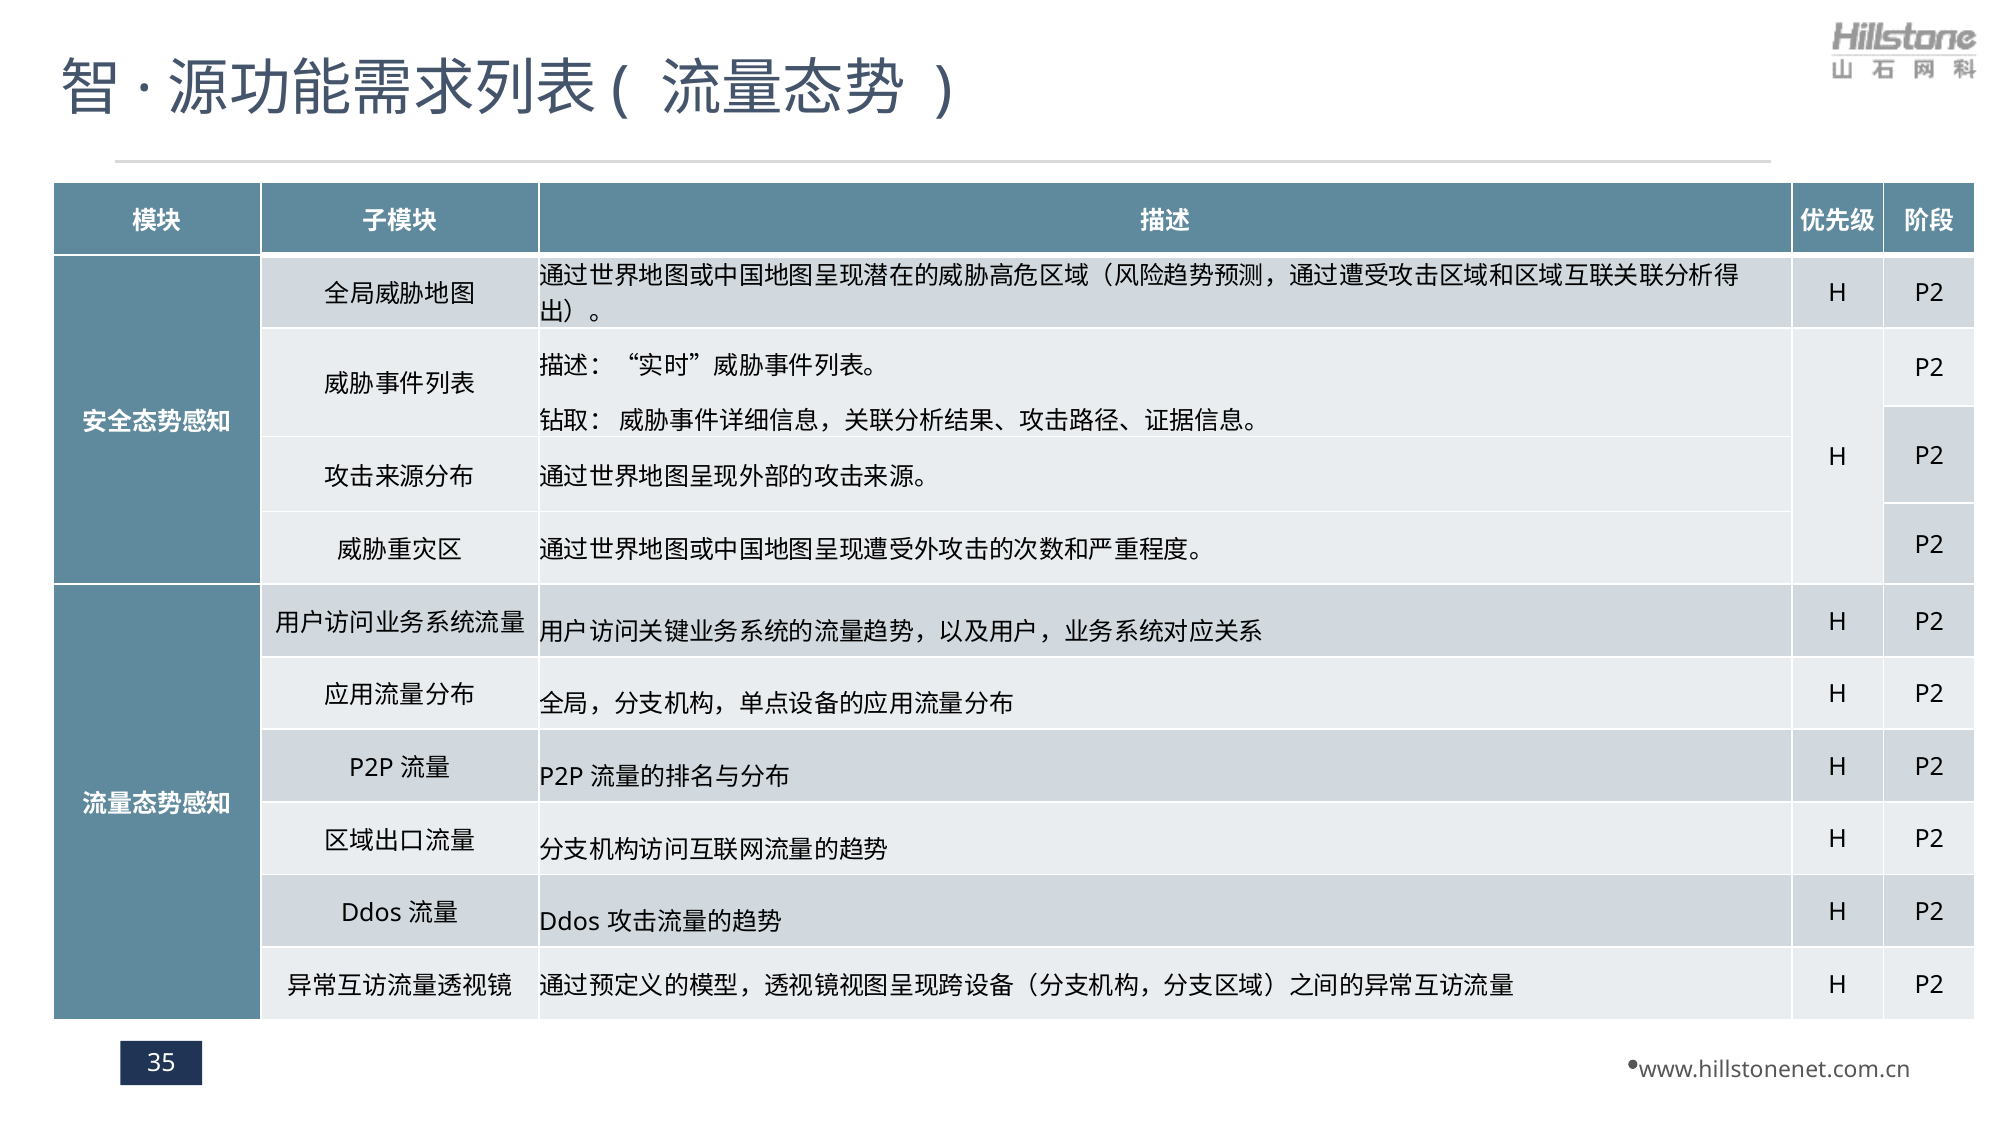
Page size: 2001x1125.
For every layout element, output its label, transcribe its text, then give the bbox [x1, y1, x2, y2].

table_header 阶段 [1884, 183, 1974, 252]
table_cell 用户访问业务系统流量 [262, 585, 538, 656]
table_cell P2 [1884, 730, 1974, 801]
table_cell P2P流量的排名与分布 [540, 730, 1791, 801]
table_cell 异常互访流量透视镜 [262, 948, 538, 1019]
table_header 描述 [540, 183, 1791, 252]
picture [1817, 13, 1989, 85]
table_cell 威胁事件列表 [262, 329, 538, 436]
table_cell 用户访问关键业务系统的流量趋势，以及用户，业务系统对应关系 [540, 585, 1791, 656]
table_cell P2 [1884, 407, 1974, 502]
table_cell P2 [1884, 329, 1974, 405]
table_cell 安全态势感知 [54, 256, 260, 583]
table_cell 流量态势感知 [54, 585, 260, 1019]
title 智·源功能需求列表( 流量态势 ) [52, 39, 1664, 141]
table_cell H [1793, 803, 1883, 874]
table_cell Ddos流量 [262, 875, 538, 946]
table_cell 通过世界地图呈现外部的攻击来源。 [540, 437, 1791, 511]
table_cell 全局，分支机构，单点设备的应用流量分布 [540, 658, 1791, 728]
table_cell 通过世界地图或中国地图呈现潜在的威胁高危区域（风险趋势预测，通过遭受攻击区域和区域互联关联分析得出）。 [540, 258, 1791, 327]
table_cell 应用流量分布 [262, 658, 538, 728]
table_cell Ddos攻击流量的趋势 [540, 875, 1791, 946]
table_cell 攻击来源分布 [262, 437, 538, 511]
table_cell H [1793, 948, 1883, 1019]
slide_number 35 [119, 1040, 203, 1086]
table_cell 分支机构访问互联网流量的趋势 [540, 803, 1791, 874]
table_header 子模块 [262, 183, 538, 252]
table_cell H [1793, 875, 1883, 946]
table_cell P2 [1884, 504, 1974, 583]
table_cell H [1793, 258, 1883, 327]
table_cell P2 [1884, 658, 1974, 728]
table_cell 全局威胁地图 [262, 258, 538, 327]
table_cell P2 [1884, 948, 1974, 1019]
table_cell 描述：“实时”威胁事件列表。 钻取： 威胁事件详细信息，关联分析结果、攻击路径、证据信息。 [540, 329, 1791, 436]
table_cell 通过预定义的模型，透视镜视图呈现跨设备（分支机构，分支区域）之间的异常互访流量 [540, 948, 1791, 1019]
table_cell H [1793, 585, 1883, 656]
table_cell H [1793, 730, 1883, 801]
table_cell H [1793, 329, 1883, 583]
table_cell P2 [1884, 803, 1974, 874]
table_cell 威胁重灾区 [262, 512, 538, 583]
table_cell 通过世界地图或中国地图呈现遭受外攻击的次数和严重程度。 [540, 512, 1791, 583]
table_cell H [1793, 658, 1883, 728]
table_cell P2 [1884, 875, 1974, 946]
table_cell 区域出口流量 [262, 803, 538, 874]
table_cell P2 [1884, 585, 1974, 656]
table_cell P2 [1884, 258, 1974, 327]
table_cell P2P流量 [262, 730, 538, 801]
table_header 模块 [54, 183, 260, 254]
table_header 优先级 [1793, 183, 1883, 252]
